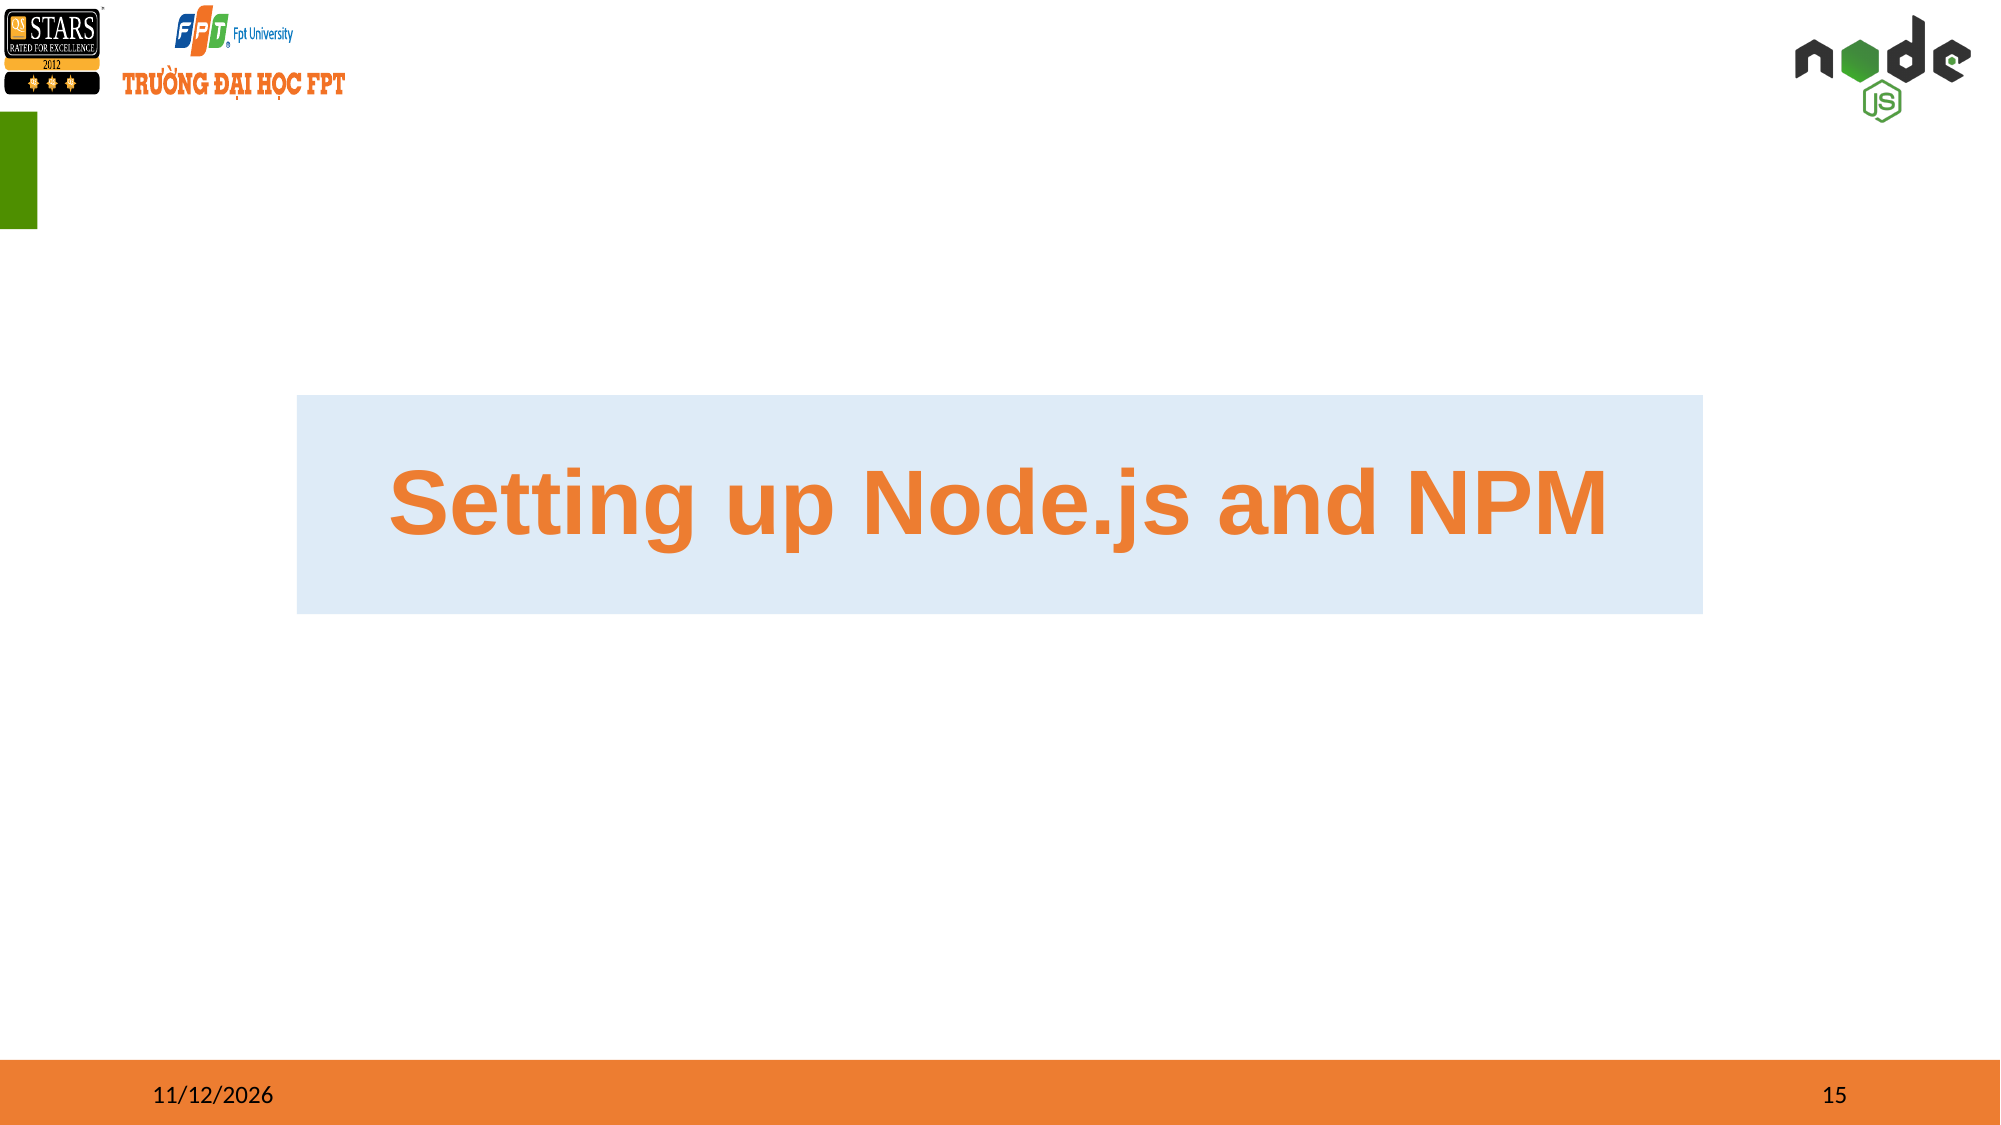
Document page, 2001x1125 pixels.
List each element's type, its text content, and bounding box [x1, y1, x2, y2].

text_box Setting up Node.js and NPM [296, 395, 1703, 615]
picture [1766, 0, 2000, 157]
slide_number 15 [1412, 1063, 1863, 1124]
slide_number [137, 1063, 588, 1124]
